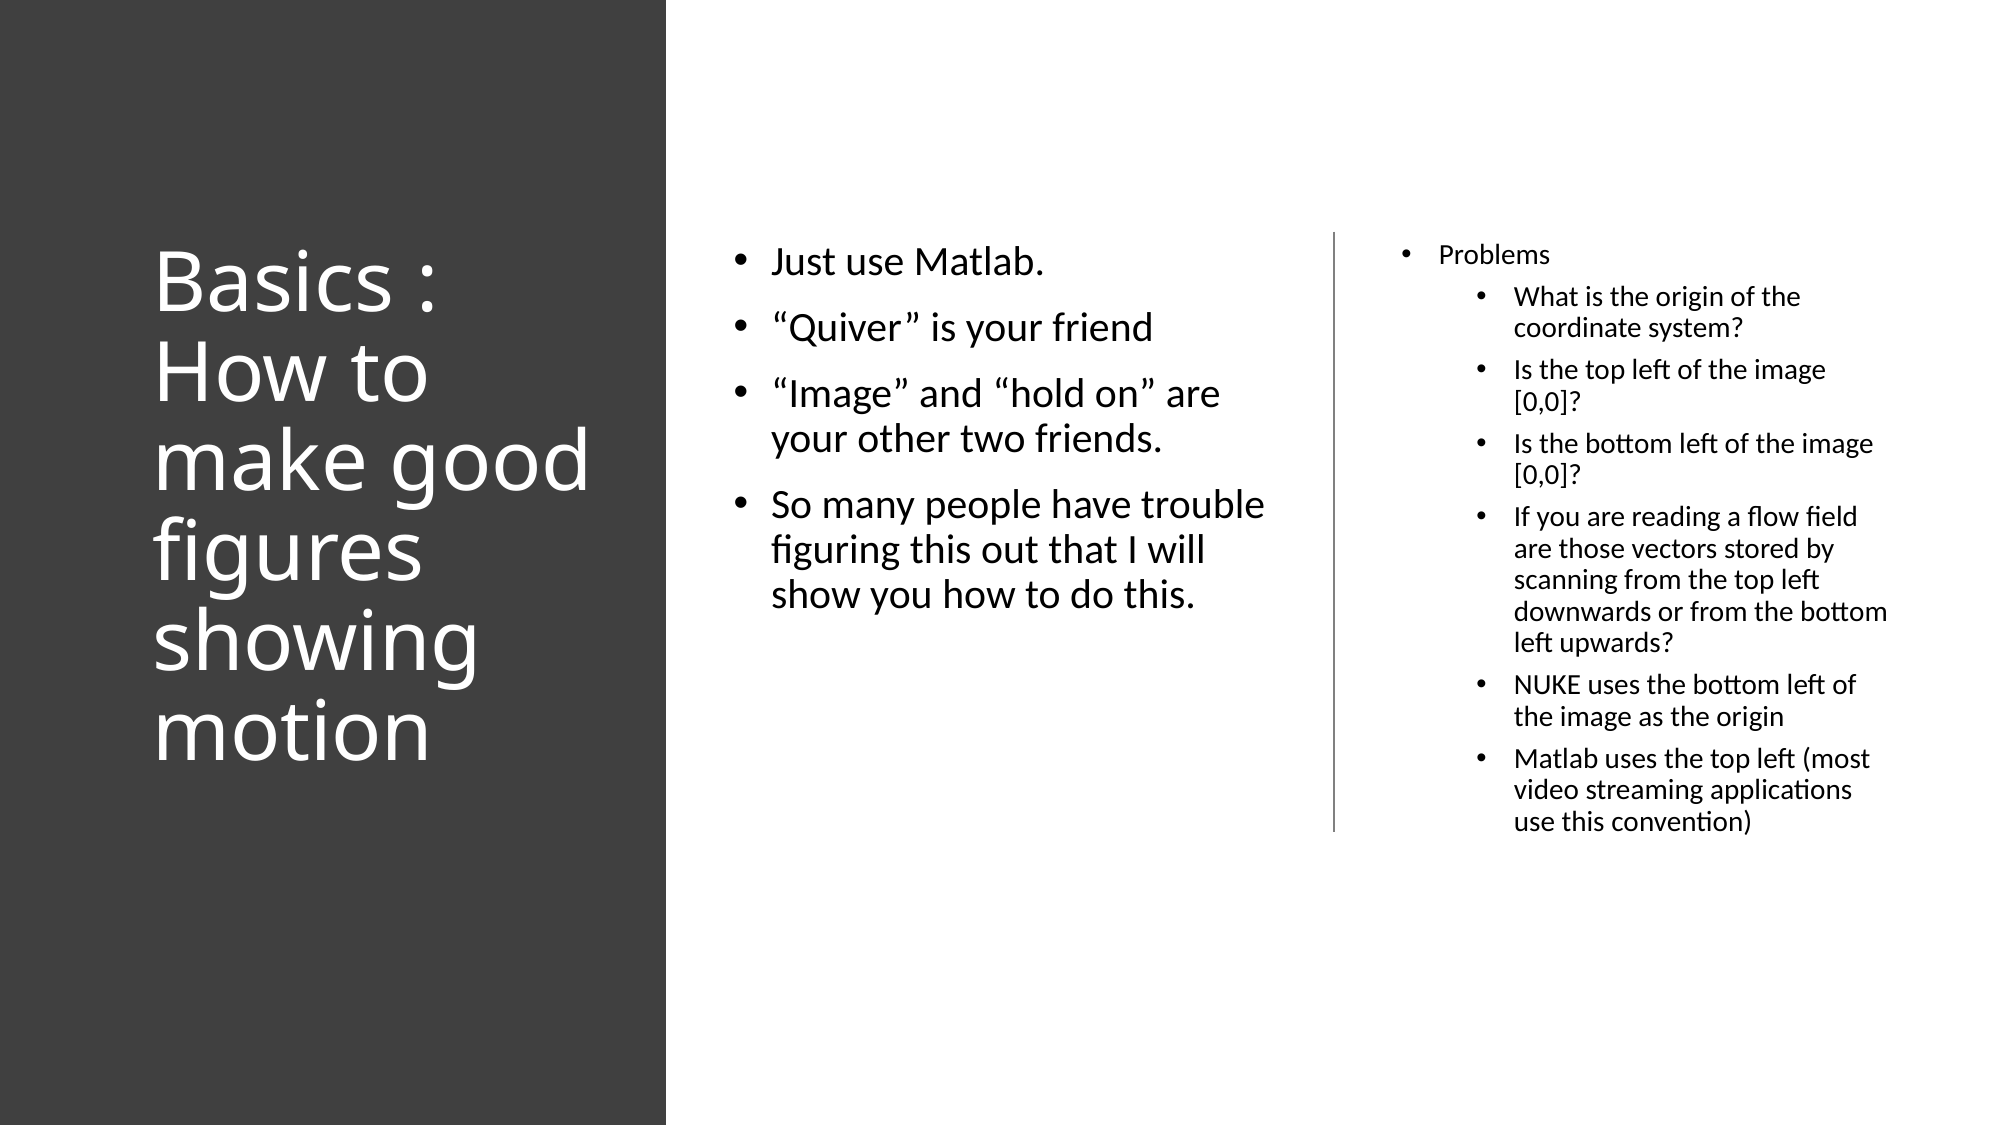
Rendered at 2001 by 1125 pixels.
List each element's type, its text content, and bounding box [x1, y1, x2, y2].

title Basics : How to make good figures showing motion [137, 231, 613, 948]
list Just use Matlab. “Quiver” is your friend “Image” and “hold on” are your other two friends. So many people have trouble figuring this out that I will show you how to do this. [718, 231, 1281, 948]
list Problems What is the origin of the coordinate system? Is the top left of the image [0,0]? Is the bottom left of the image [0,0]? If you are reading a flow field are those vectors stored by scanning from the top left downwards or from the bottom left upwards? NUKE uses the bottom left of the image as the origin Matlab uses the top left (most video streaming applications use this convention) [1386, 231, 1911, 948]
text_box [0, 0, 667, 1125]
